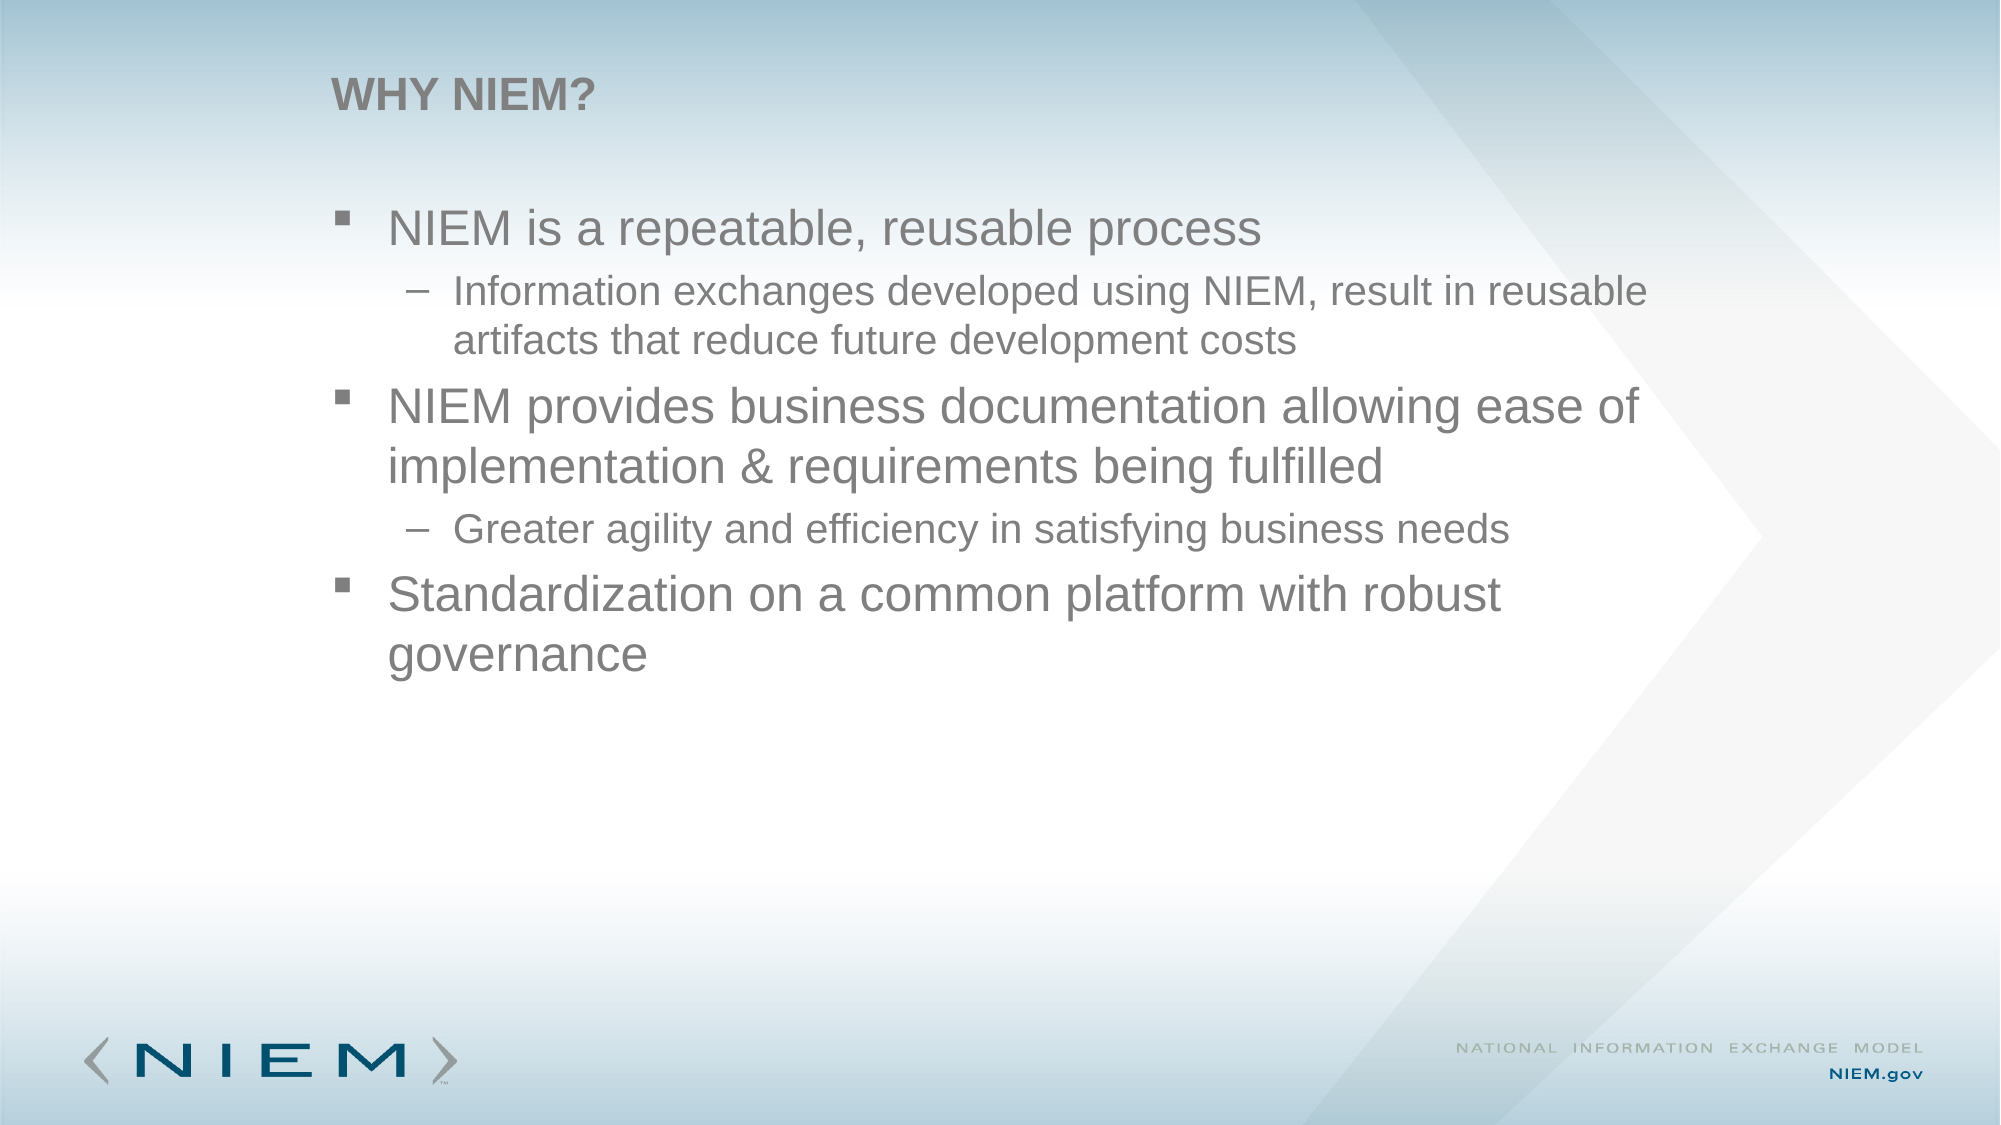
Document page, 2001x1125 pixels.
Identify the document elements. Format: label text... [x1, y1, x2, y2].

picture [0, 0, 2000, 1125]
title Why NIEM? [315, 66, 1509, 127]
list NIEM is a repeatable, reusable process Information exchanges developed using NIEM, result in reusable artifacts that reduce future development costs NIEM provides business documentation allowing ease of implementation & requirements being fulfilled Greater agility and efficiency in satisfying business needs Standardization on a common platform with robust governance [316, 187, 1667, 725]
